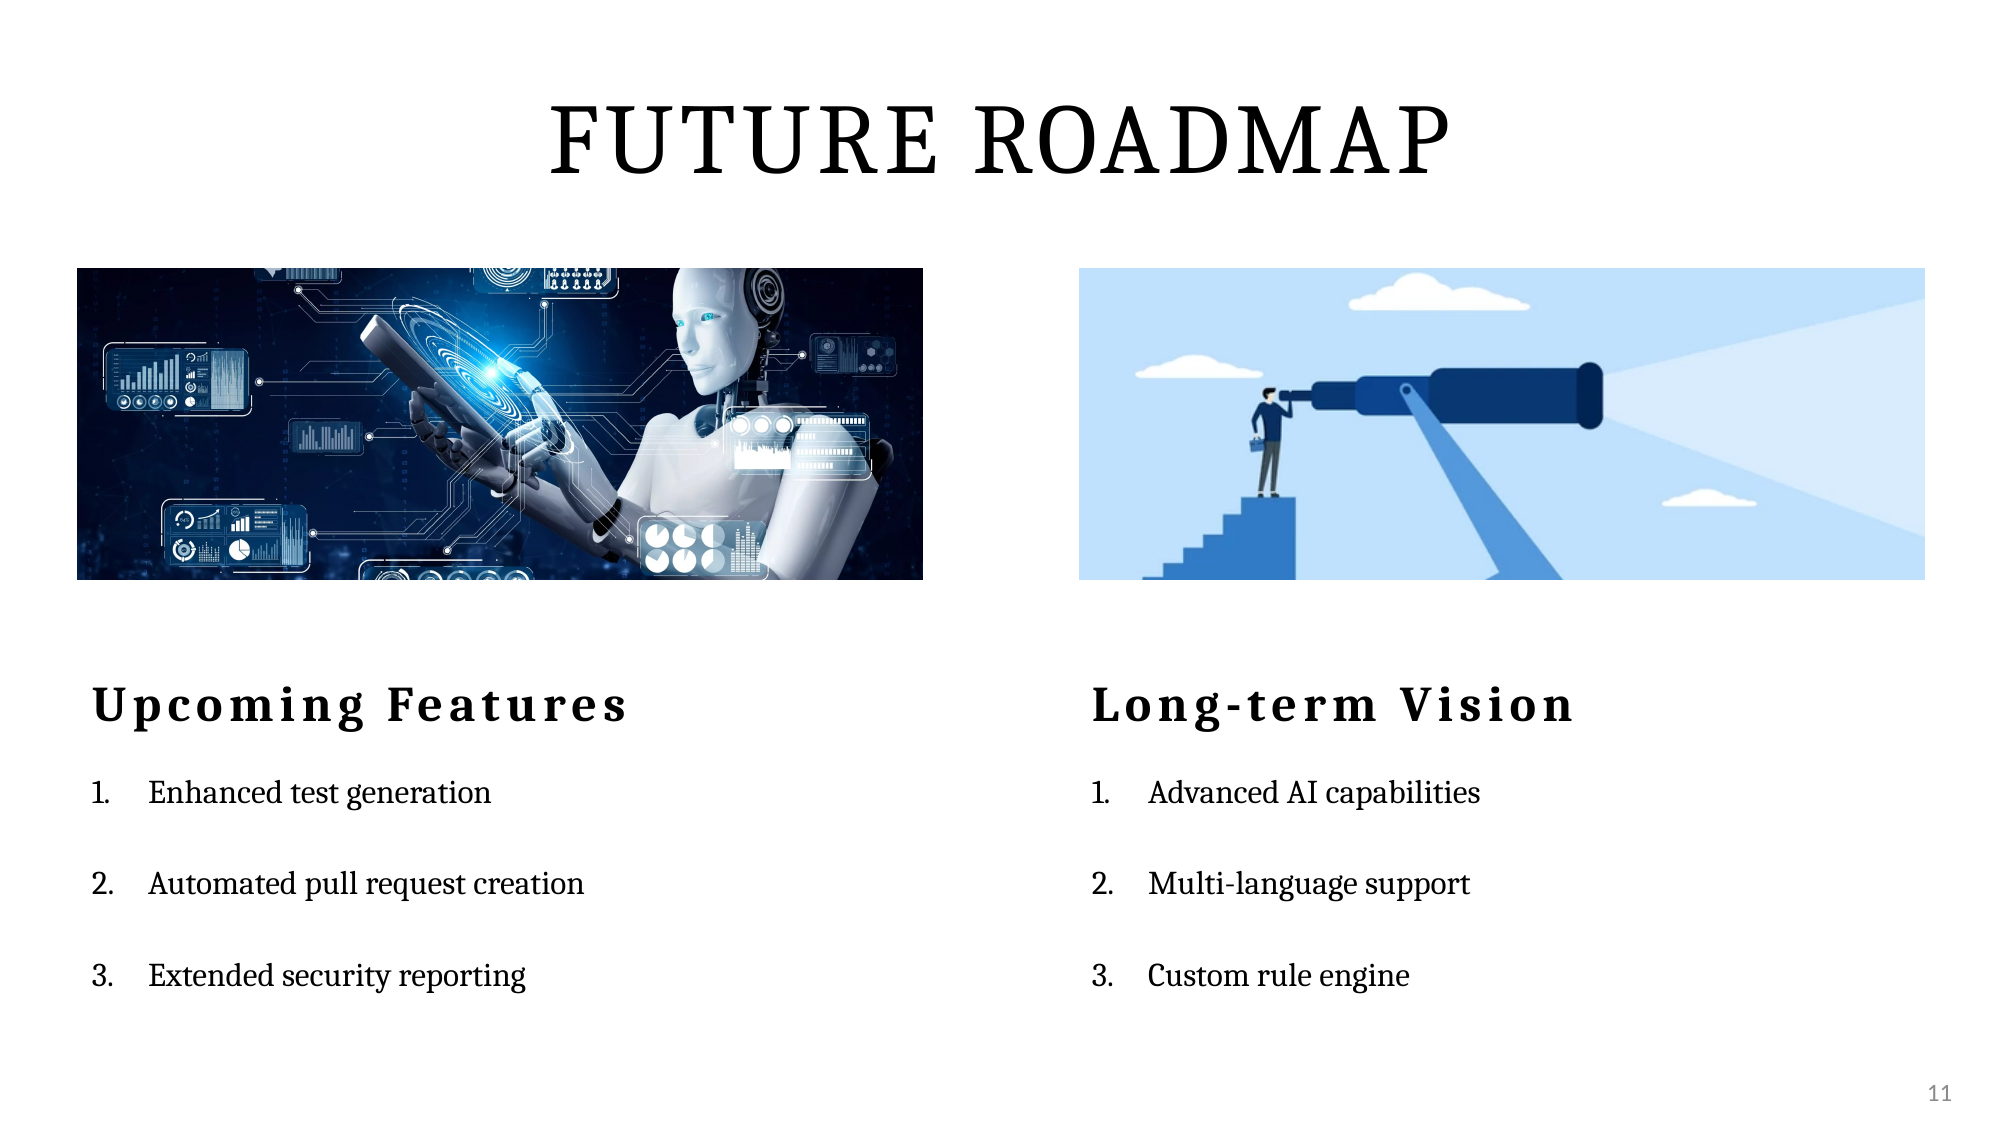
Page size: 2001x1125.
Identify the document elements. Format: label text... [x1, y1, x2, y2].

slide_number 11 [1894, 1061, 1968, 1121]
list Enhanced test generation Automated pull request creation Extended security reporting [76, 743, 923, 1078]
list Upcoming Features [76, 633, 923, 715]
picture [77, 268, 923, 580]
picture [1079, 268, 1925, 580]
list Long-term Vision [1076, 633, 1928, 715]
title Future roadmap [97, 0, 1903, 267]
list Advanced AI capabilities Multi-language support Custom rule engine [1076, 743, 1928, 1078]
